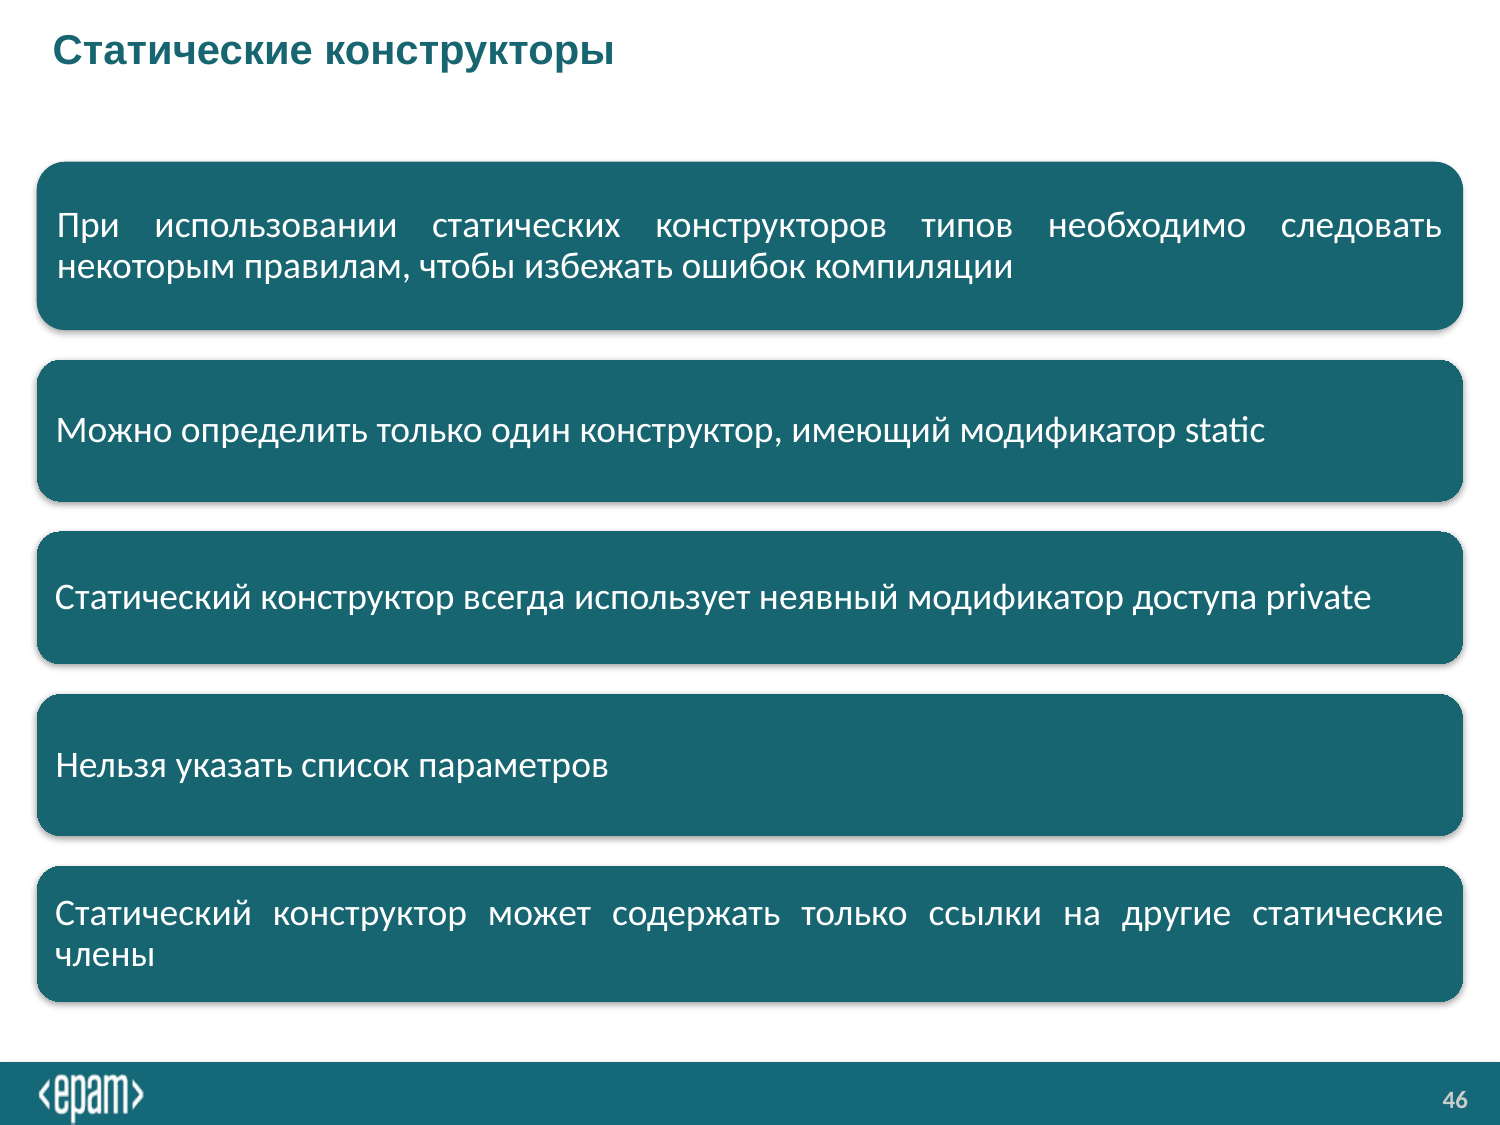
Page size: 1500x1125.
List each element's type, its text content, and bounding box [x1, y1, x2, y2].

text_box Можно определить только один конструктор, имеющий модификатор static [37, 360, 1463, 502]
text_box При использовании статических конструкторов типов необходимо следовать некоторым правилам, чтобы избежать ошибок компиляции [36, 161, 1464, 331]
text_box Cтатический конструктор всегда использует неявный модификатор доступа private [37, 531, 1463, 664]
title Статические конструкторы [0, 0, 1500, 95]
picture [38, 1074, 144, 1125]
text_box Статический конструктор может содержать только ссылки на другие статические члены [37, 866, 1463, 1002]
text_box Нельзя указать список параметров [37, 694, 1463, 836]
